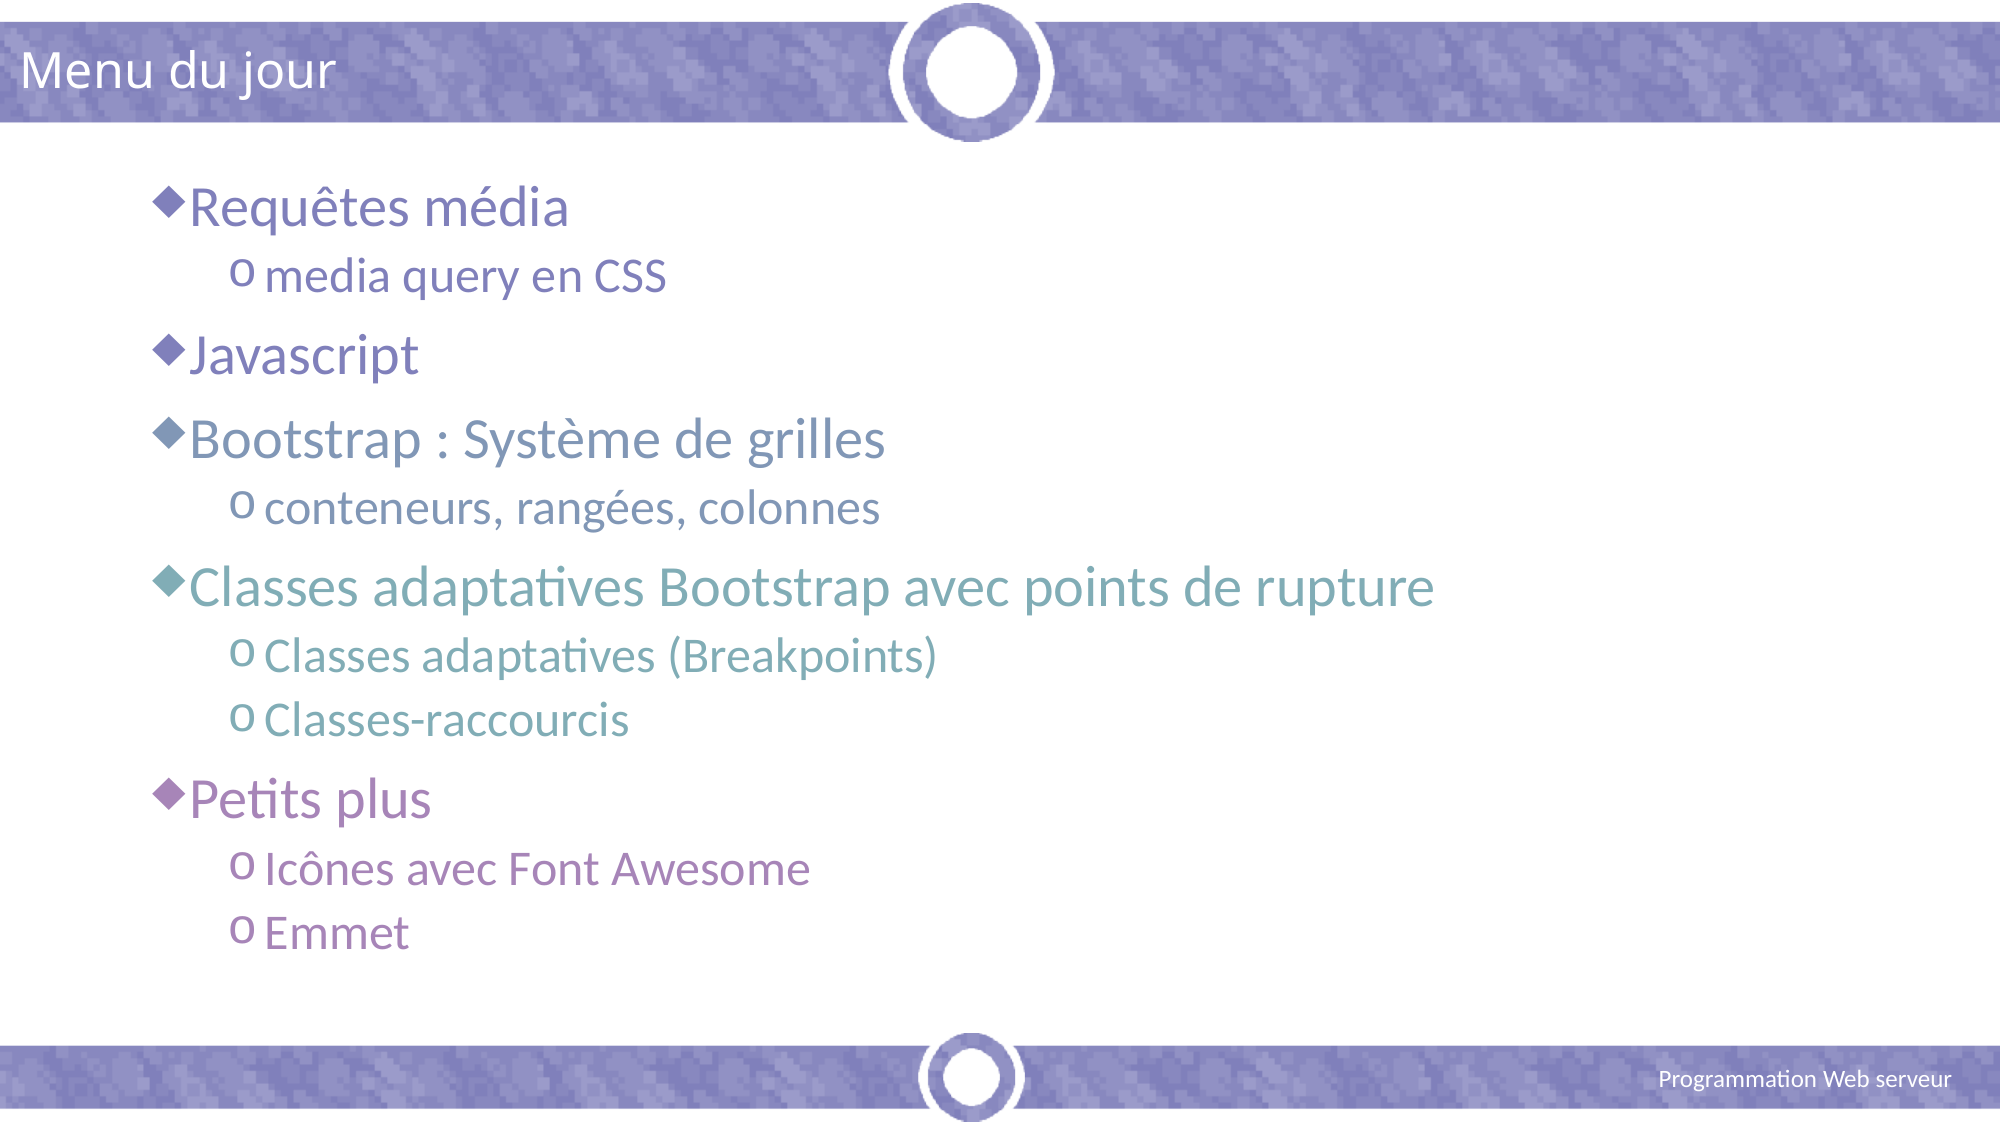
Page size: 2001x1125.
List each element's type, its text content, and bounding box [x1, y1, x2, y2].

list Requêtes média media query en CSS Javascript Bootstrap : Système de grilles conteneurs, rangées, colonnes Classes adaptatives Bootstrap avec points de rupture Classes adaptatives (Breakpoints) Classes-raccourcis Petits plus Icônes avec Font Awesome Emmet [137, 168, 1863, 1014]
title Menu du jour [4, 22, 884, 123]
picture [0, 3, 2000, 142]
picture [0, 1033, 2000, 1122]
